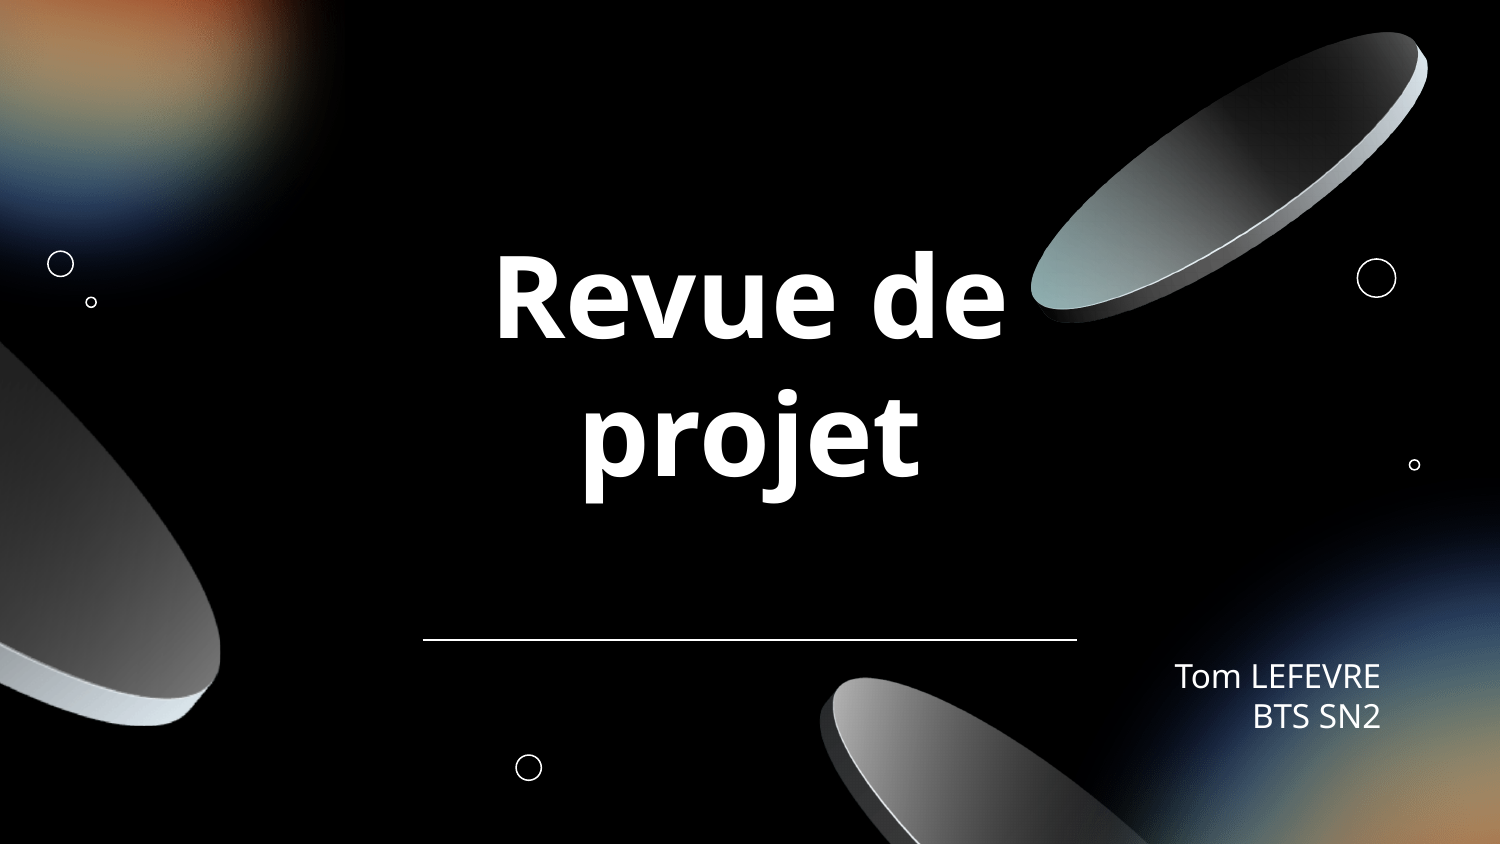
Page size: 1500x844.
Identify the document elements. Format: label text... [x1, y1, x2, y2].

title Revue de projet [336, 143, 1164, 579]
picture [1031, 32, 1428, 324]
subtitle Tom LEFEVRE BTS SN2 [1095, 639, 1397, 762]
picture [0, 0, 345, 726]
picture [820, 477, 1500, 844]
